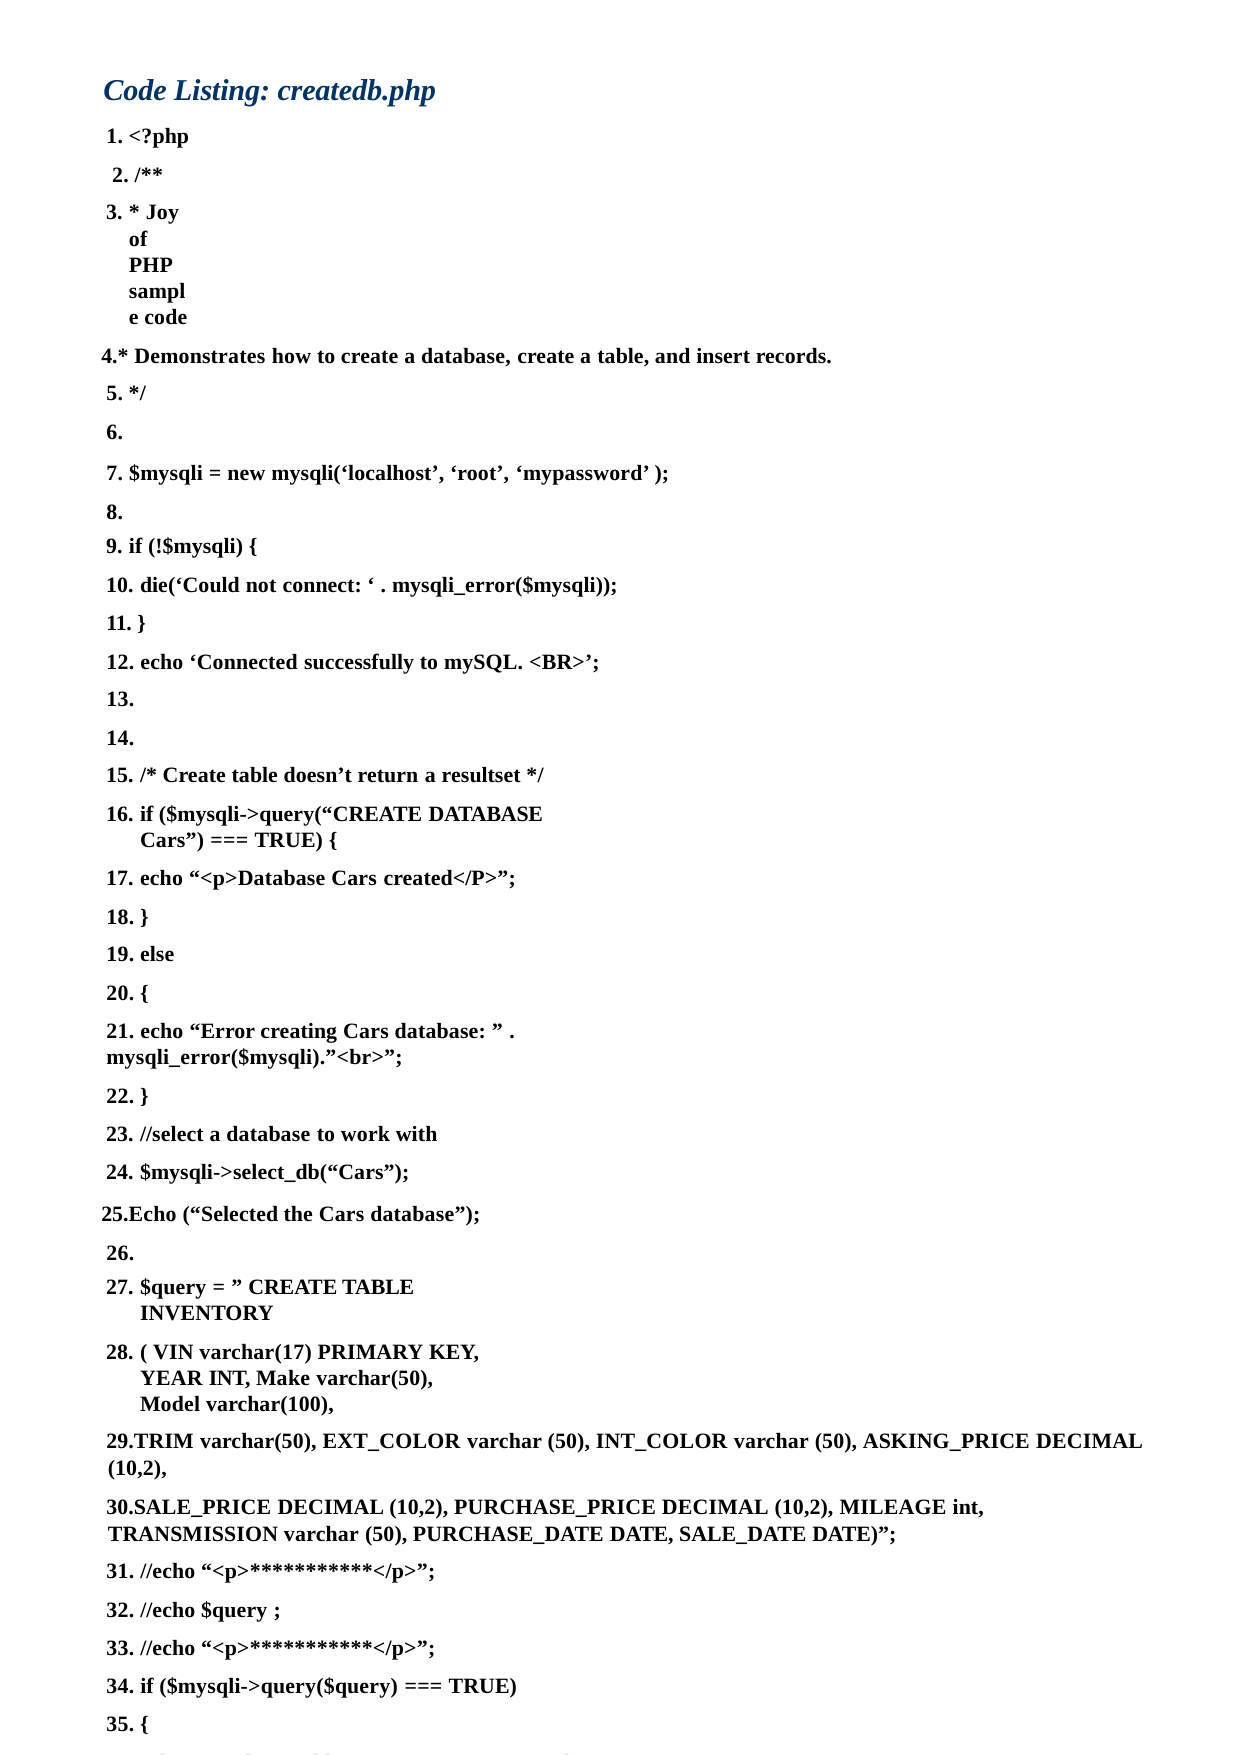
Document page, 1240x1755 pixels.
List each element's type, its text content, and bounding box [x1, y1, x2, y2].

text_box Code Listing: createdb.php 1. <?php 2. /** * Joy of PHP sample code * Demonstrates how to create a database, create a table, and insert records. 5. */ 6. 7. $mysqli = new mysqli(‘localhost’, ‘root’, ‘mypassword’ ); 8. if (!$mysqli) { die(‘Could not connect: ‘ . mysqli_error($mysqli)); 11. } 12. echo ‘Connected successfully to mySQL. <BR>’; 13. 14. /* Create table doesn’t return a resultset */ if ($mysqli->query(“CREATE DATABASE Cars”) === TRUE) { echo “<p>Database Cars created</P>”; 18. } 19. else 20. { 21. echo “Error creating Cars database: ” . mysqli_error($mysqli).”<br>”; 22. } //select a database to work with $mysqli->select_db(“Cars”); Echo (“Selected the Cars database”); 26. $query = ” CREATE TABLE INVENTORY ( VIN varchar(17) PRIMARY KEY, YEAR INT, Make varchar(50), Model varchar(100), TRIM varchar(50), EXT_COLOR varchar (50), INT_COLOR varchar (50), ASKING_PRICE DECIMAL (10,2), SALE_PRICE DECIMAL (10,2), PURCHASE_PRICE DECIMAL (10,2), MILEAGE int, TRANSMISSION varchar (50), PURCHASE_DATE DATE, SALE_DATE DATE)”; 31. //echo “<p>***********</p>”; 32. //echo $query ; 33. //echo “<p>***********</p>”; 34. if ($mysqli->query($query) === TRUE) 35. { 36. echo “Database table ‘INVENTORY’ created</P>”; 37. } 38. else 39. { [101, 48, 1162, 1755]
